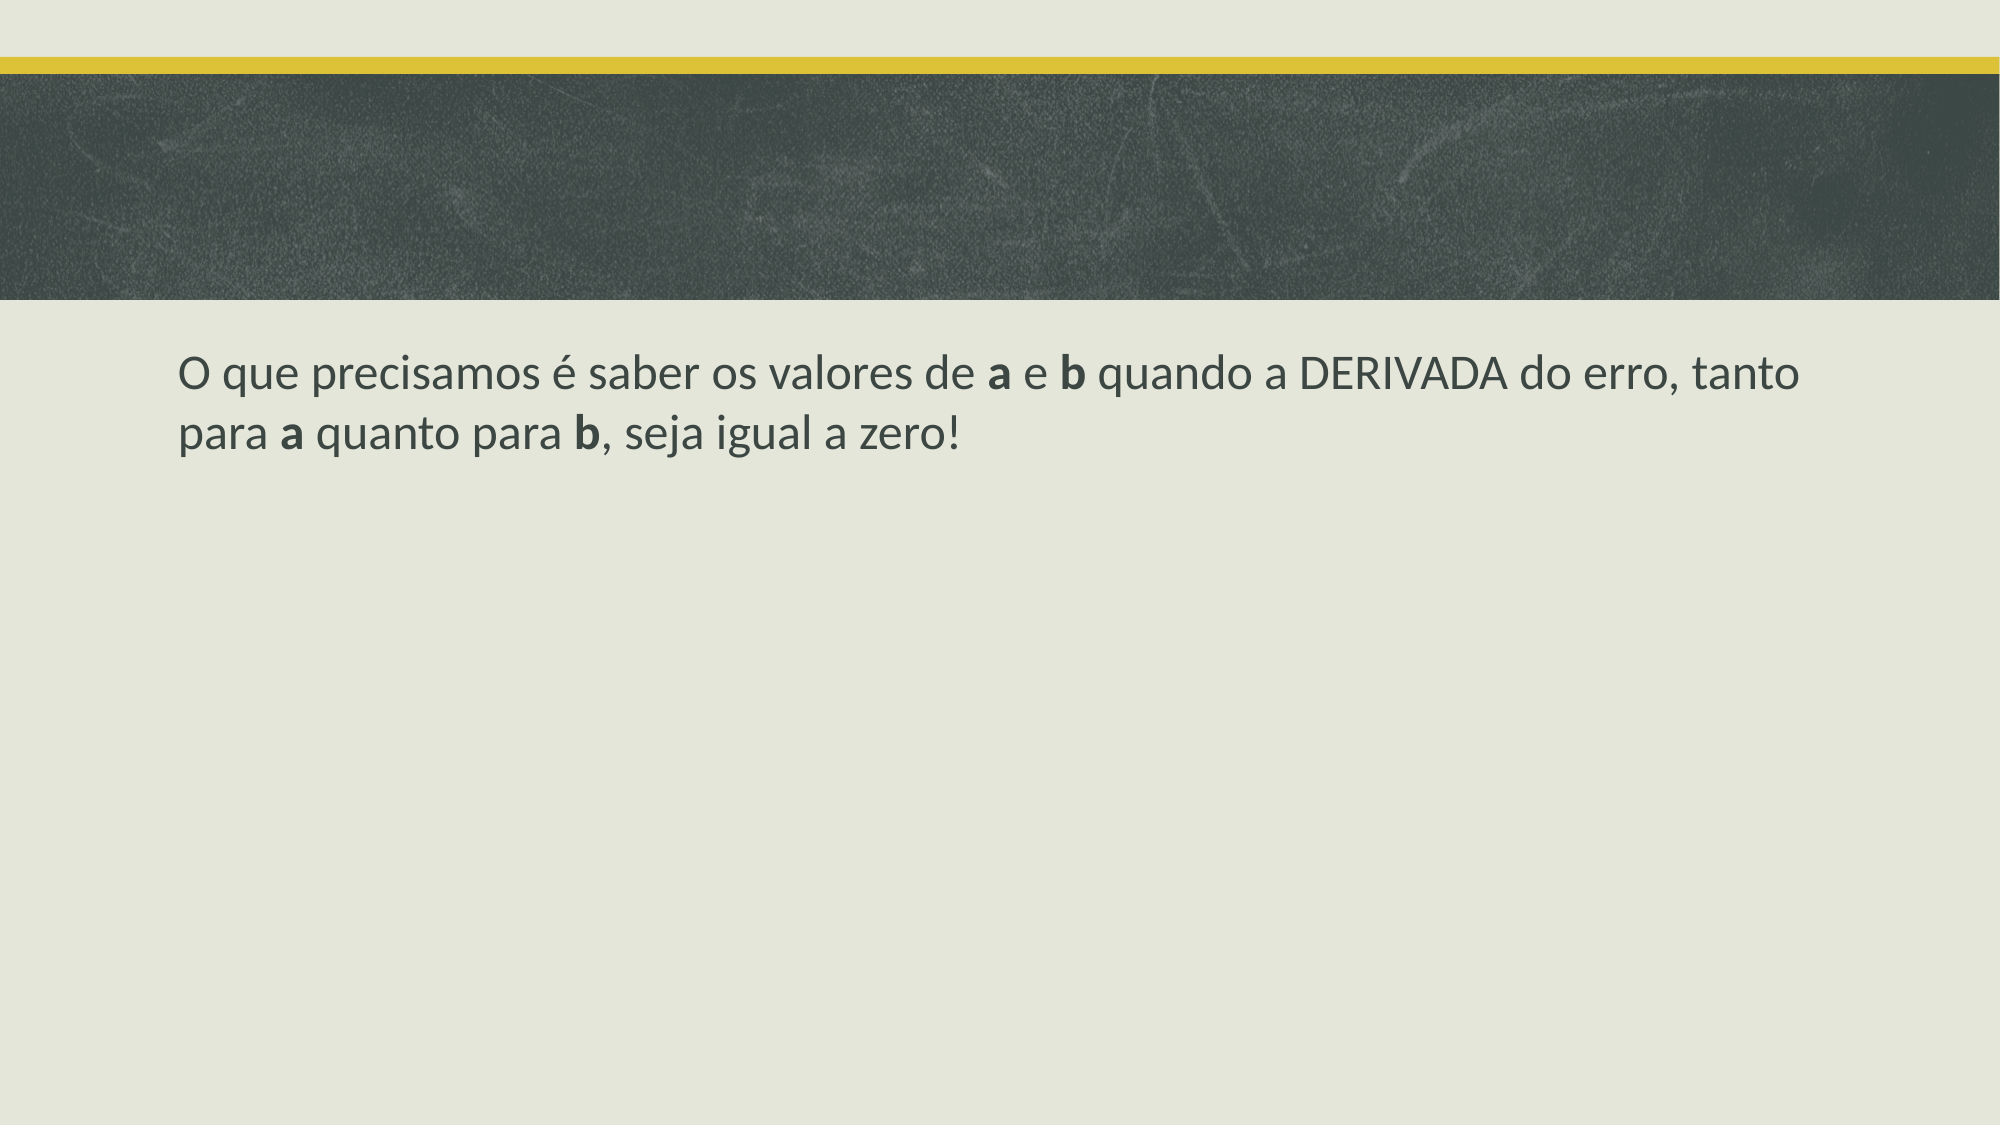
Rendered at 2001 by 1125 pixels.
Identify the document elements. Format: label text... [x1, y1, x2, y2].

text_box O que precisamos é saber os valores de a e b quando a DERIVADA do erro, tanto para a quanto para b, seja igual a zero! [163, 332, 1859, 587]
picture [0, 74, 2000, 300]
